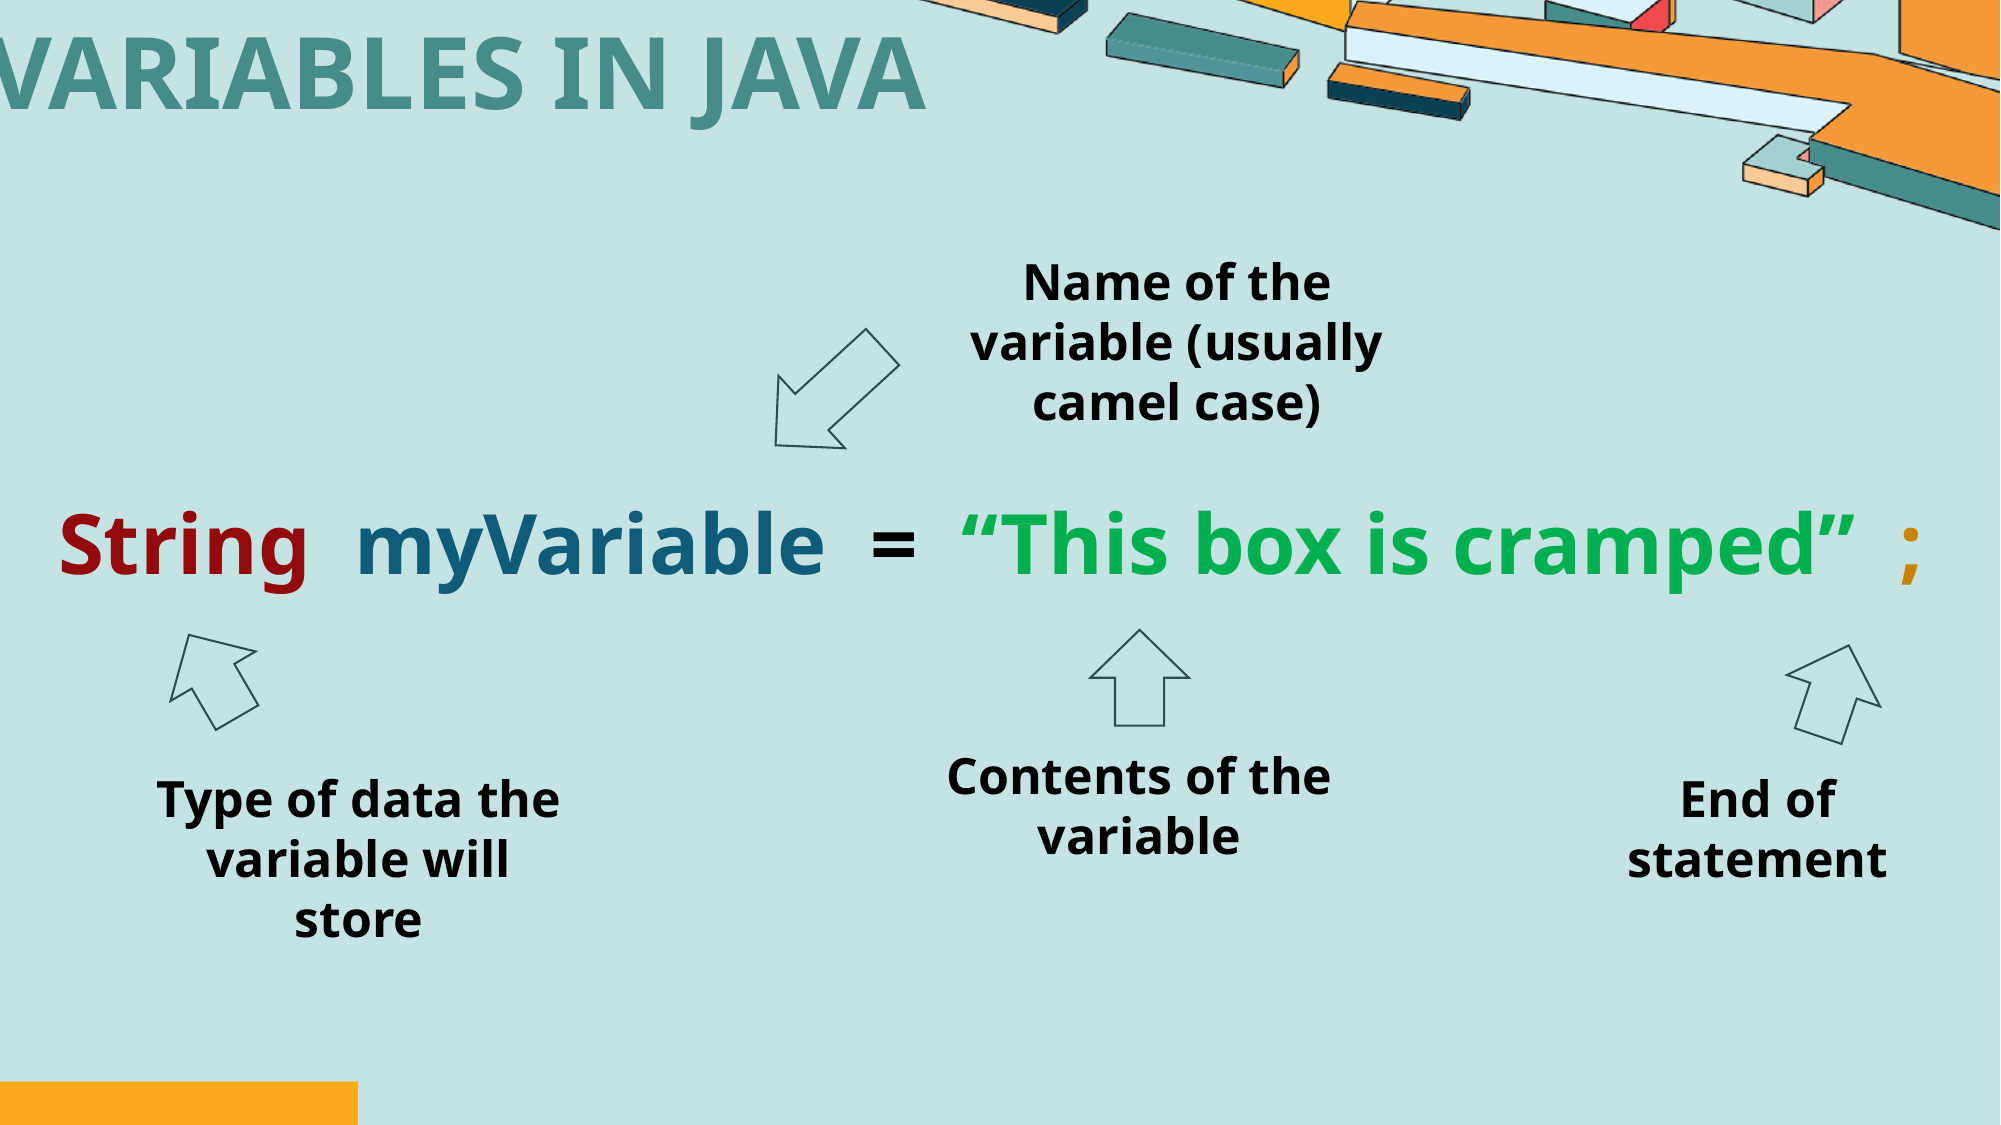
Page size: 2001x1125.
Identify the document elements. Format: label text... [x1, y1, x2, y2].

text_box End of statement [1530, 760, 1985, 895]
text_box String myVariable = “This box is cramped” ; [16, 483, 1965, 599]
text_box [774, 327, 901, 450]
picture [816, 0, 2000, 236]
text_box Type of data the variable will store [130, 759, 587, 955]
text_box [1087, 628, 1192, 727]
text_box [1784, 644, 1883, 746]
text_box Contents of the variable [925, 737, 1354, 873]
text_box Name of the variable (usually camel case) [915, 242, 1439, 438]
text_box [168, 633, 260, 732]
title Variables in java [0, 0, 942, 139]
